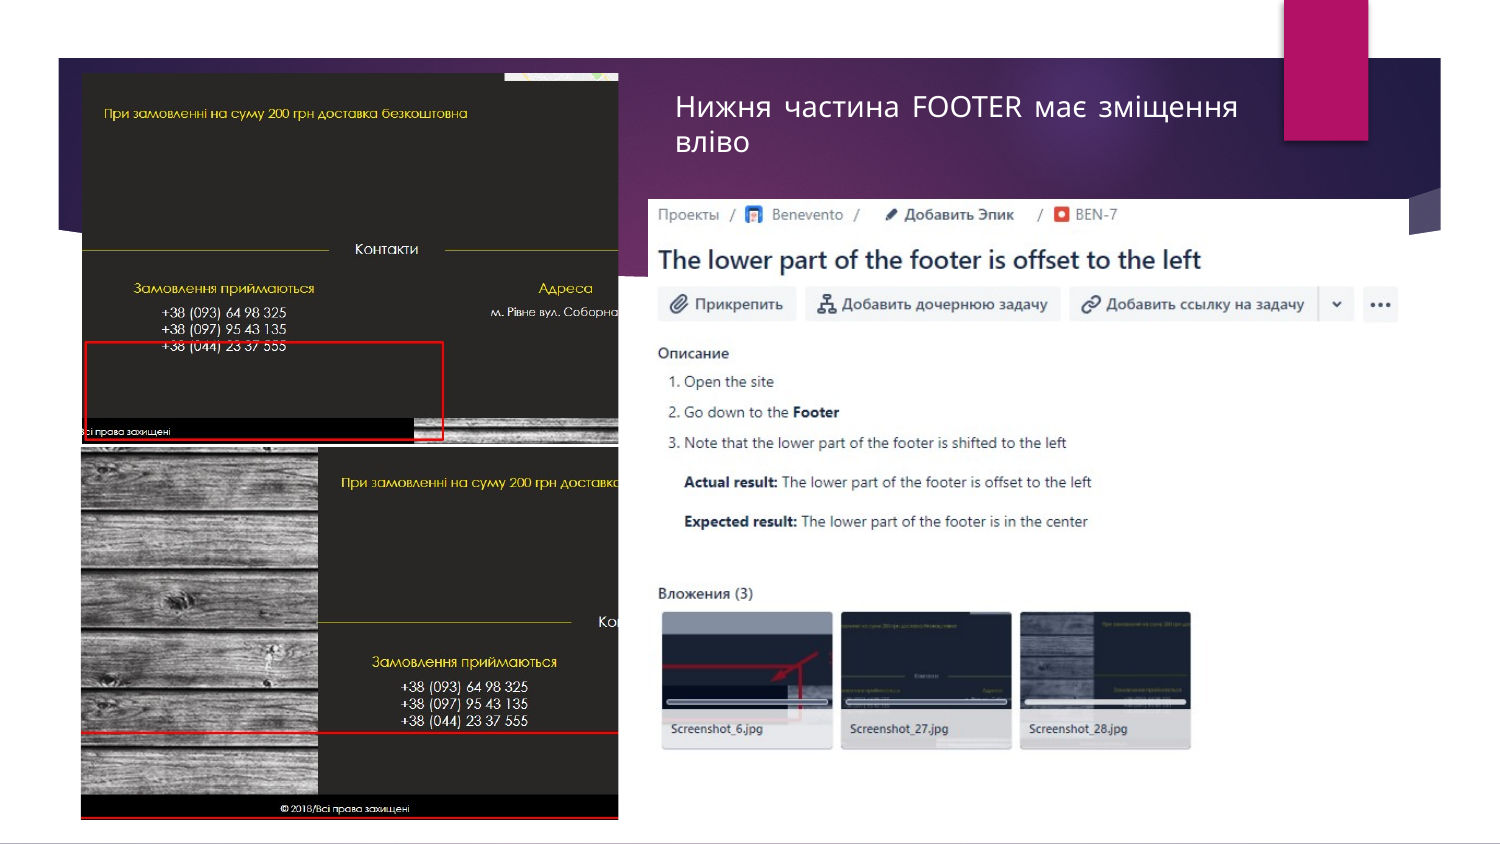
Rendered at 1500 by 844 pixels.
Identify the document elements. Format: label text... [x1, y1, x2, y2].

picture [59, 58, 1440, 819]
text_box Нижня частина FOOTER має зміщення вліво [659, 73, 1255, 174]
picture [80, 447, 619, 821]
